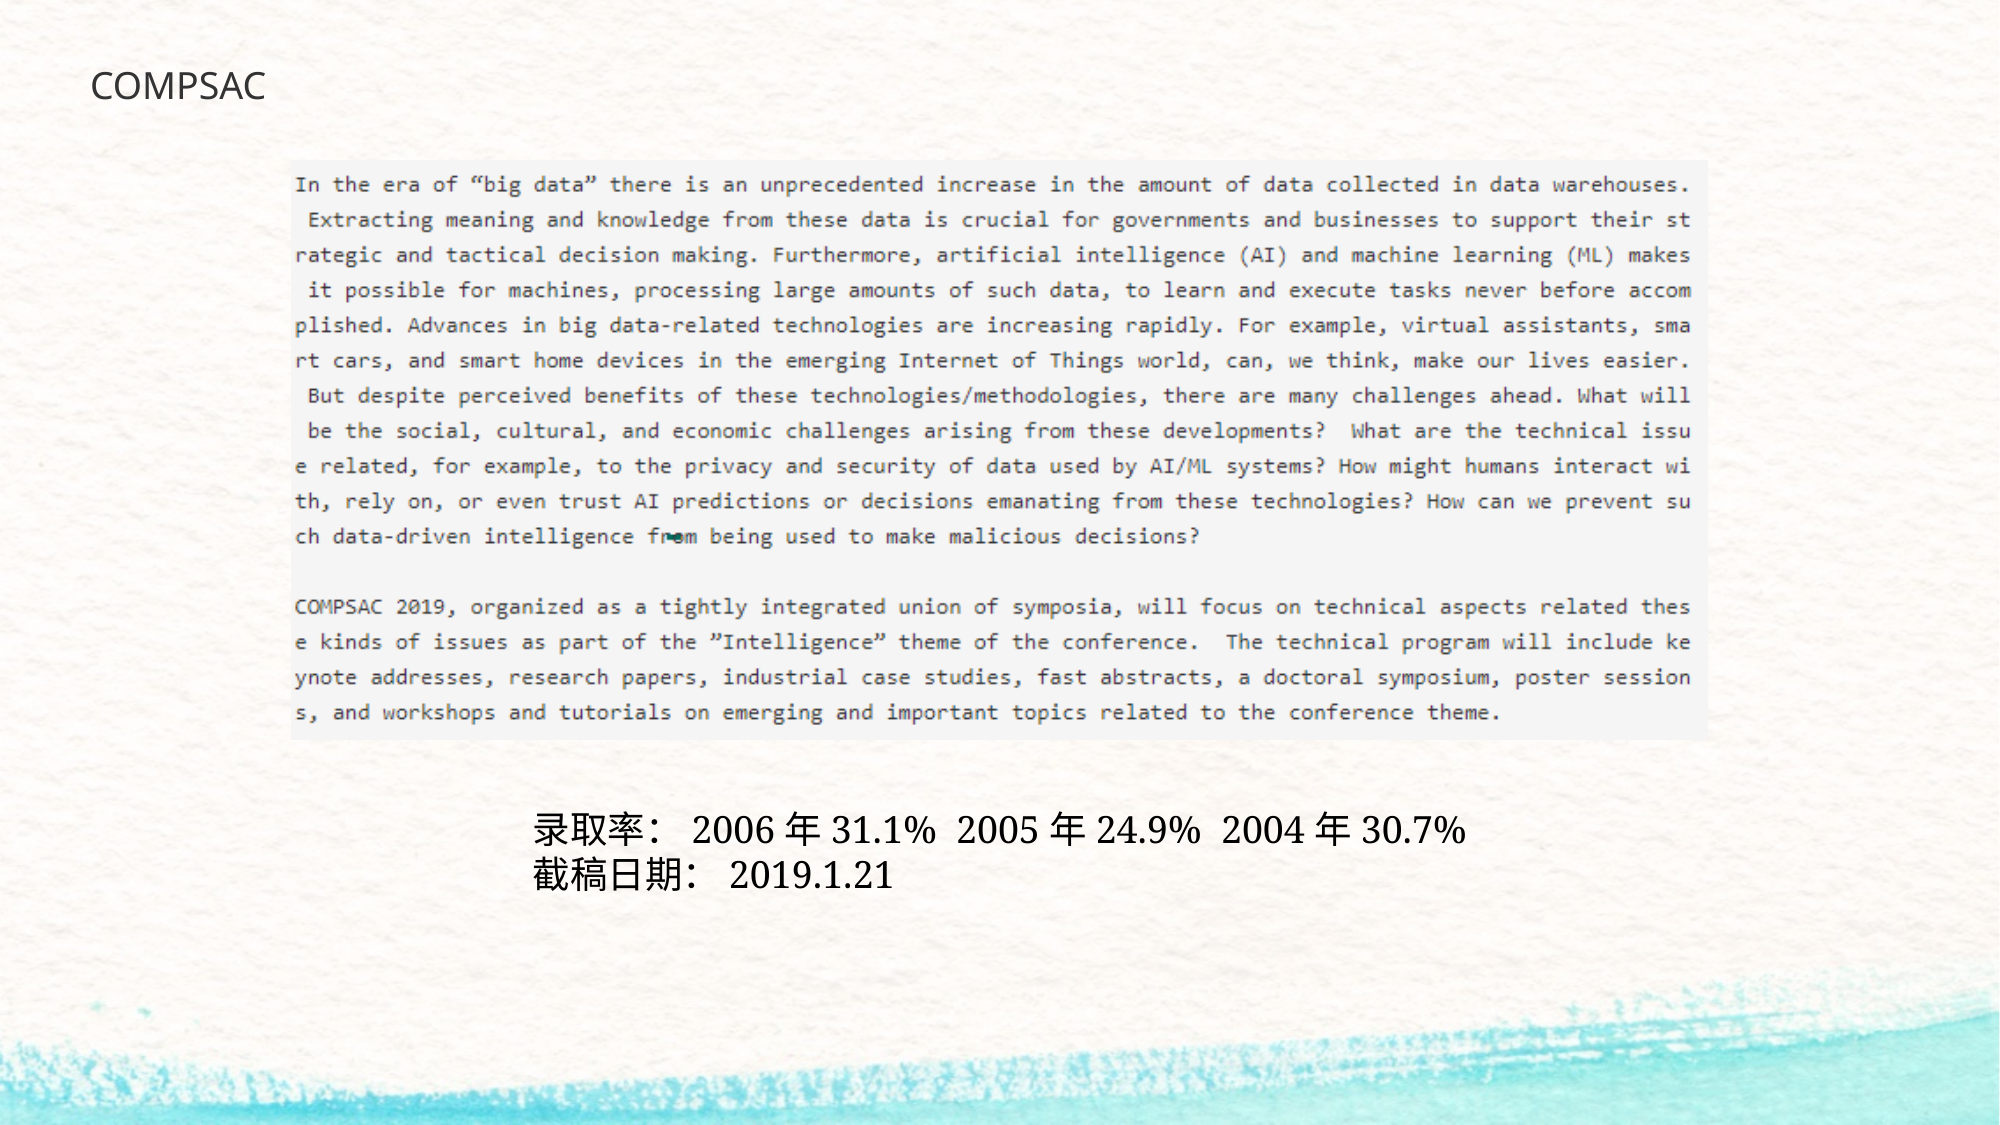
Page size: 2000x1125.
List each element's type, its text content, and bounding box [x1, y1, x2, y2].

text_box COMPSAC [75, 54, 282, 115]
text_box 录取率：2006年31.1% 2005年24.9% 2004年30.7% 截稿日期：2019.1.21 [517, 798, 1482, 904]
picture [0, 0, 2000, 1125]
